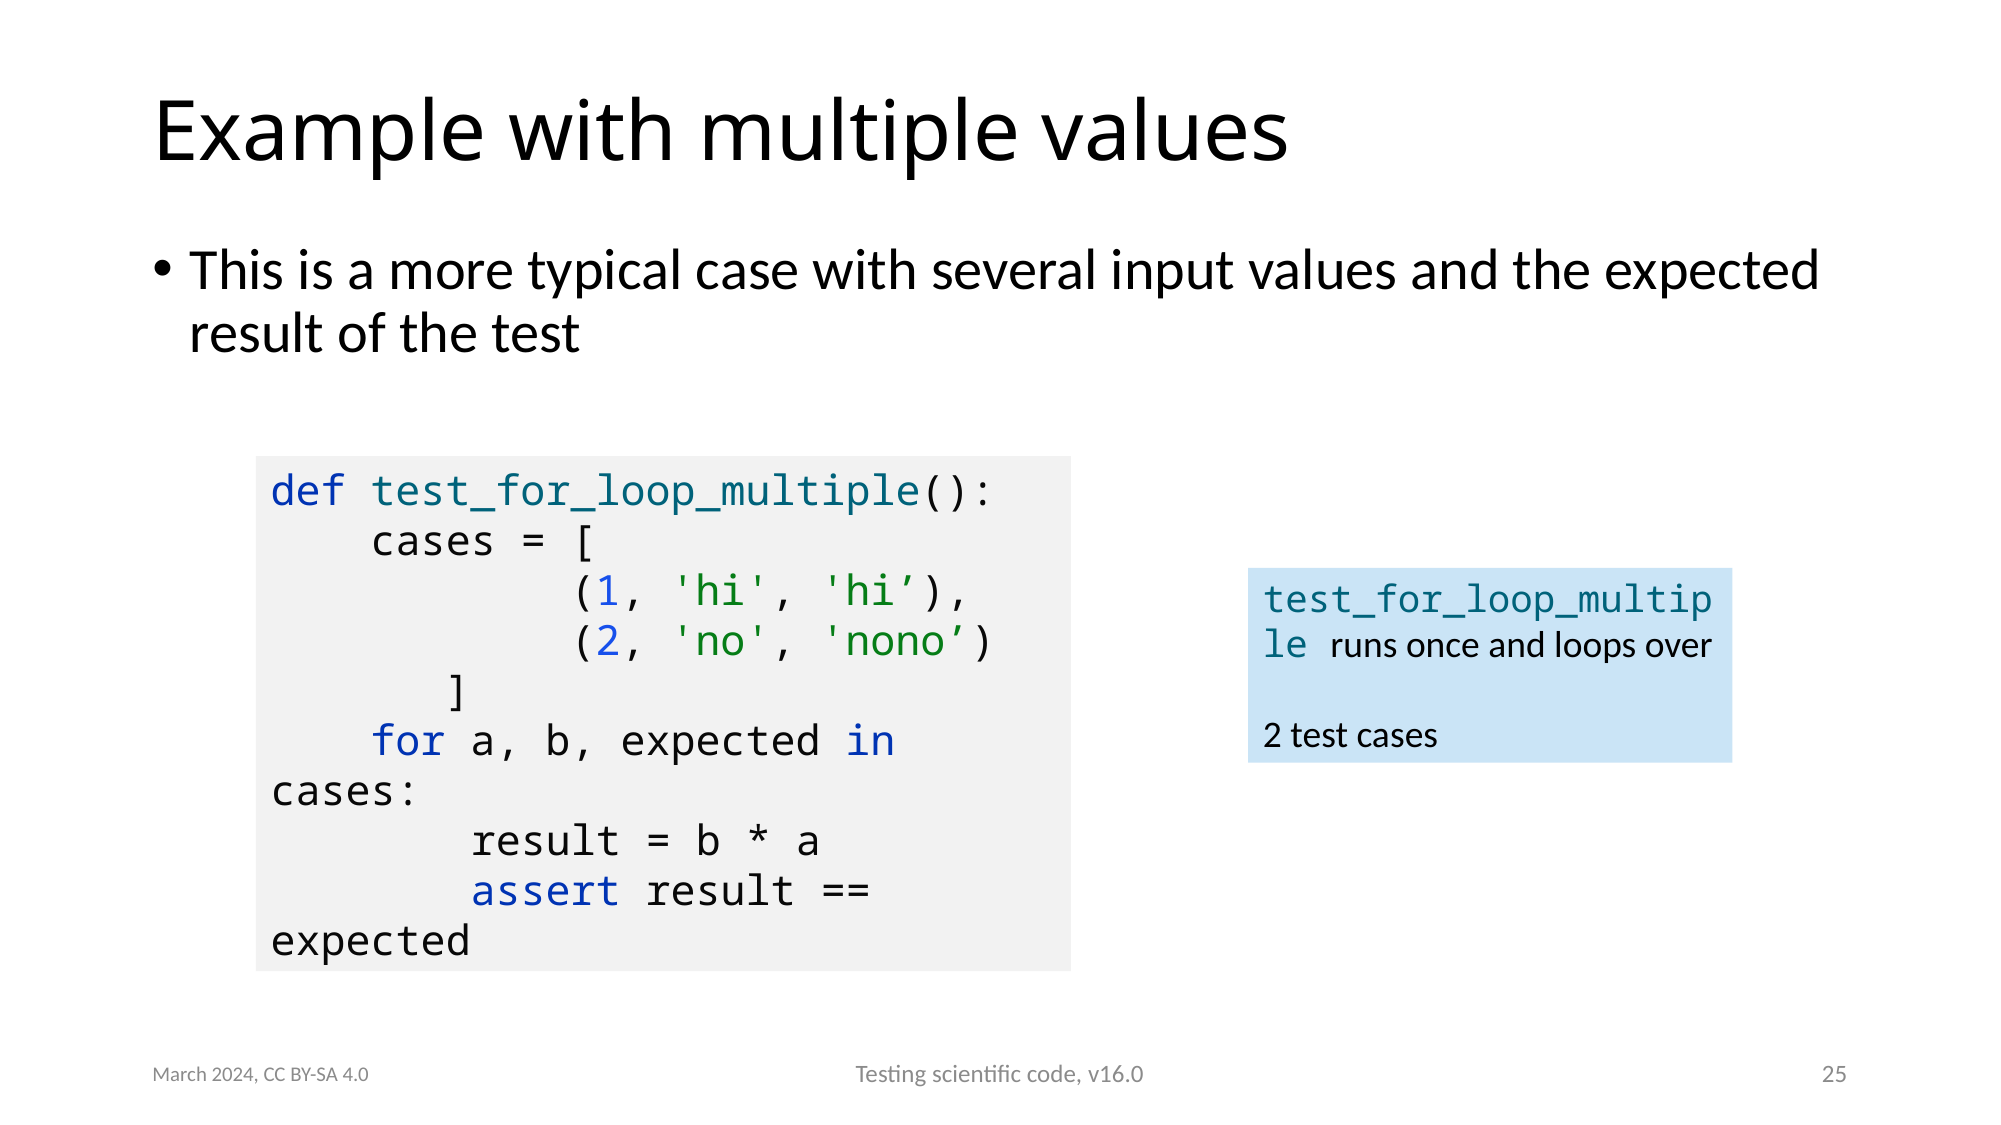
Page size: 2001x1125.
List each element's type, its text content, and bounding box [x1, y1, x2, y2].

footer Testing scientific code, v16.0 [662, 1042, 1338, 1103]
list This is a more typical case with several input values and the expected result of the test [137, 231, 1863, 1014]
text_box test_for_loop_multiple runs once and loops over 2 test cases [1248, 567, 1733, 763]
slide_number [137, 1042, 588, 1103]
text_box def test_for_loop_multiple(): cases = [ (1, 'hi', 'hi’), (2, 'no', 'nono’) ] for a, b, expected in cases: result = b * a assert result == expected [255, 456, 1071, 972]
slide_number 25 [1412, 1042, 1863, 1103]
title Example with multiple values [137, 59, 1863, 209]
